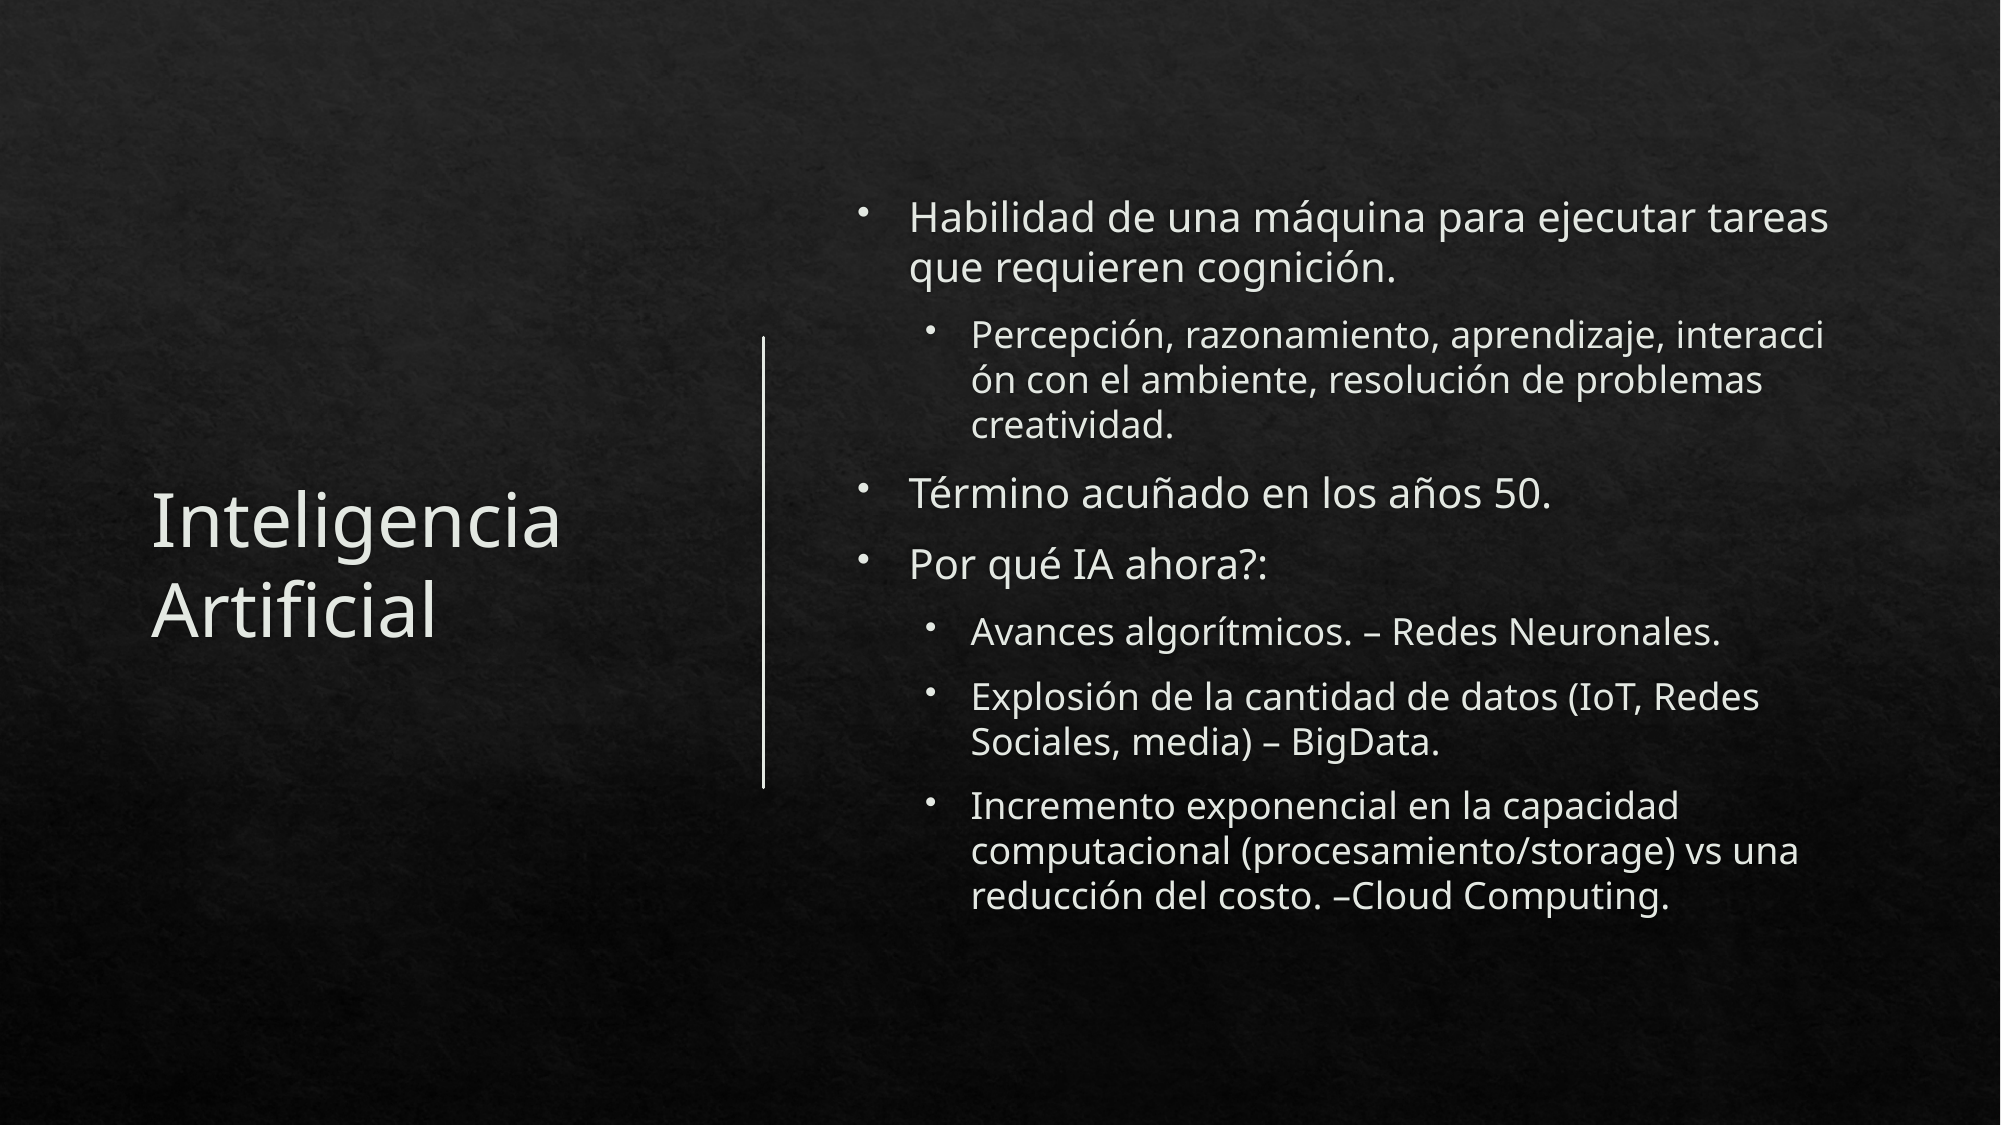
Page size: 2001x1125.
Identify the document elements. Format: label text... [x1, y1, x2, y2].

text_box [0, 0, 2000, 1125]
title Inteligencia Artificial [136, 183, 709, 942]
list Habilidad de una máquina para ejecutar tareas que requieren cognición. Percepción, razonamiento, aprendizaje, interacción con el ambiente, resolución de problemas creatividad. Término acuñado en los años 50. Por qué IA ahora?: Avances algorítmicos. – Redes Neuronales. Explosión de la cantidad de datos (IoT, Redes Sociales, media) – BigData. Incremento exponencial en la capacidad computacional (procesamiento/storage) vs una reducción del costo. –Cloud Computing. [837, 183, 1862, 942]
